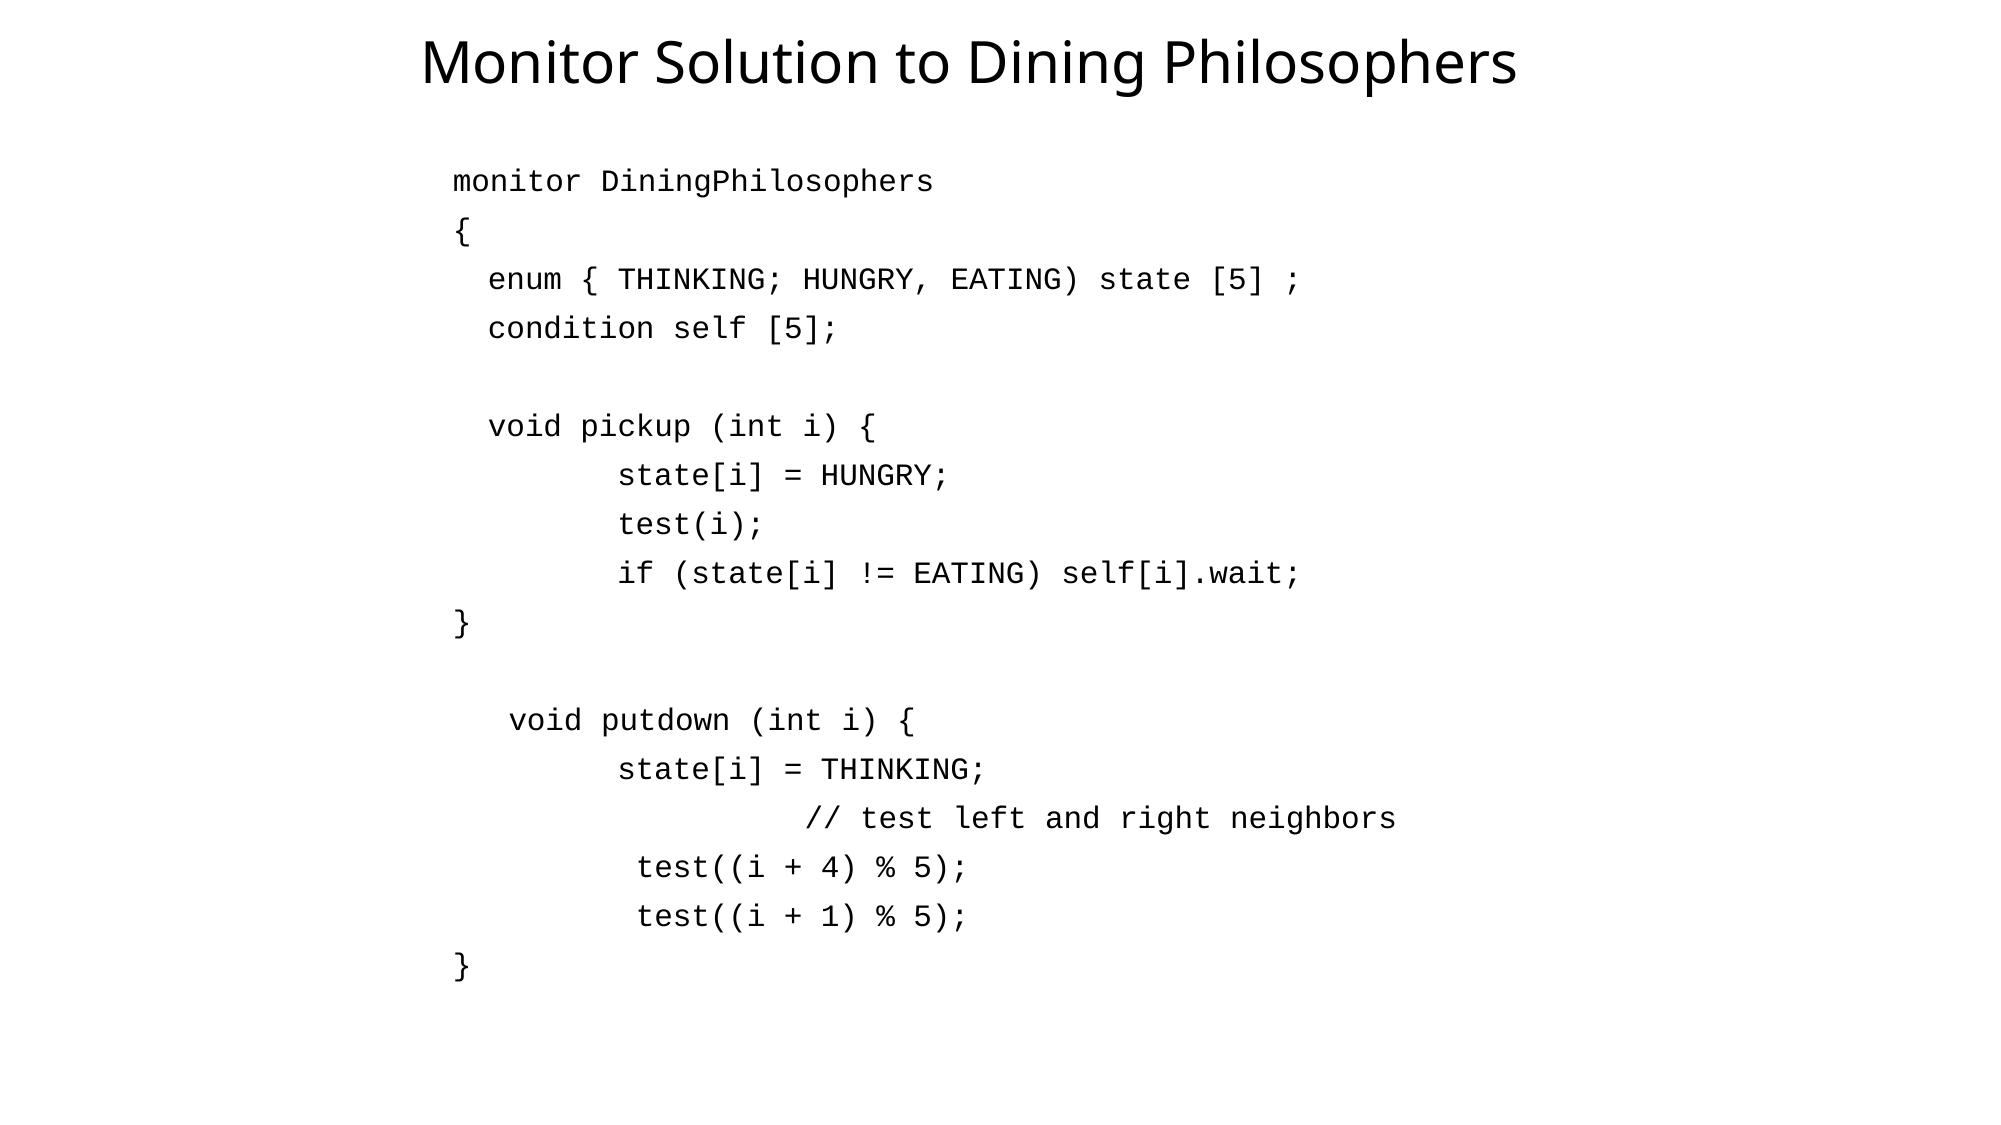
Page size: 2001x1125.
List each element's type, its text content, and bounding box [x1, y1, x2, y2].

list monitor DiningPhilosophers { enum { THINKING; HUNGRY, EATING) state [5] ; condition self [5]; void pickup (int i) { state[i] = HUNGRY; test(i); if (state[i] != EATING) self[i].wait; } void putdown (int i) { state[i] = THINKING; // test left and right neighbors test((i + 4) % 5); test((i + 1) % 5); } [438, 160, 1643, 1044]
title Monitor Solution to Dining Philosophers [404, 14, 1730, 115]
